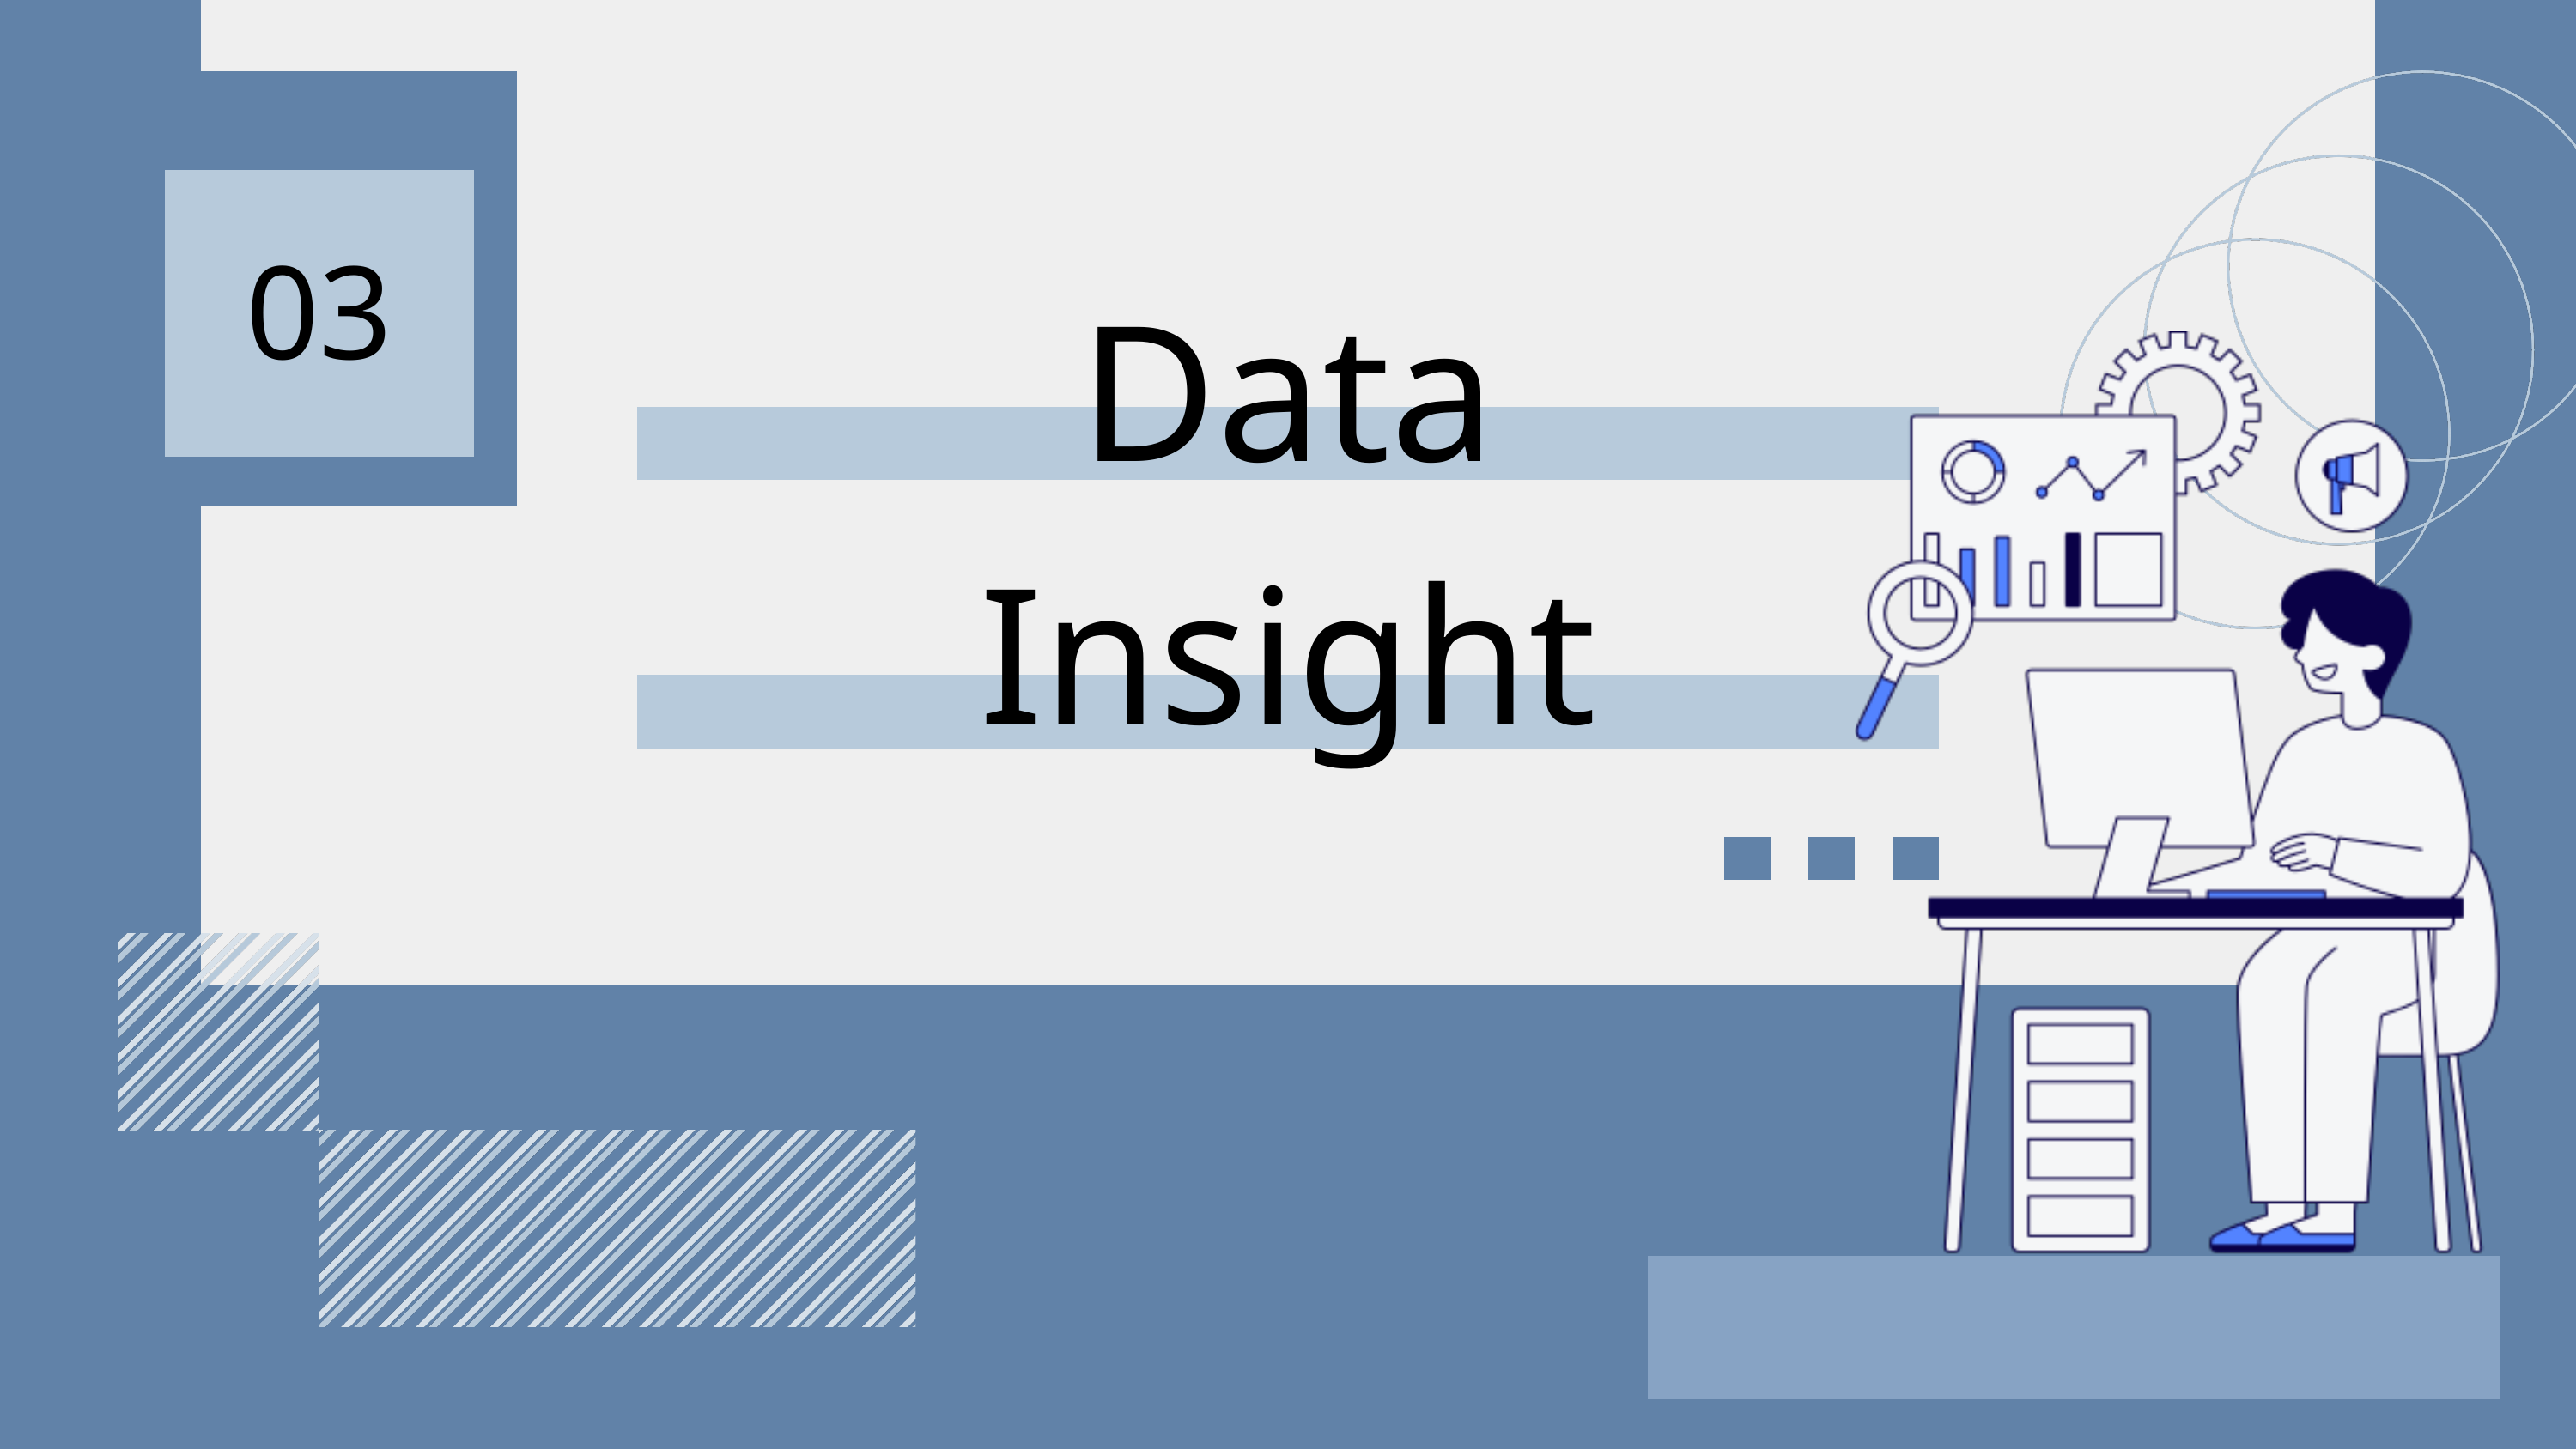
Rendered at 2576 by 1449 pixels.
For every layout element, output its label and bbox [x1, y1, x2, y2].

text_box [82, 70, 518, 506]
text_box [1893, 836, 1940, 881]
text_box [2382, 70, 2576, 629]
text_box [164, 169, 475, 457]
text_box [1855, 331, 2500, 1254]
text_box [1548, 1116, 2432, 1328]
text_box [1724, 836, 1771, 881]
text_box [1647, 1255, 2500, 1399]
text_box [118, 933, 319, 1131]
text_box [636, 674, 1940, 749]
text_box [636, 406, 1940, 481]
text_box [319, 1130, 916, 1328]
text_box [200, 0, 2376, 986]
text_box [1808, 836, 1856, 881]
